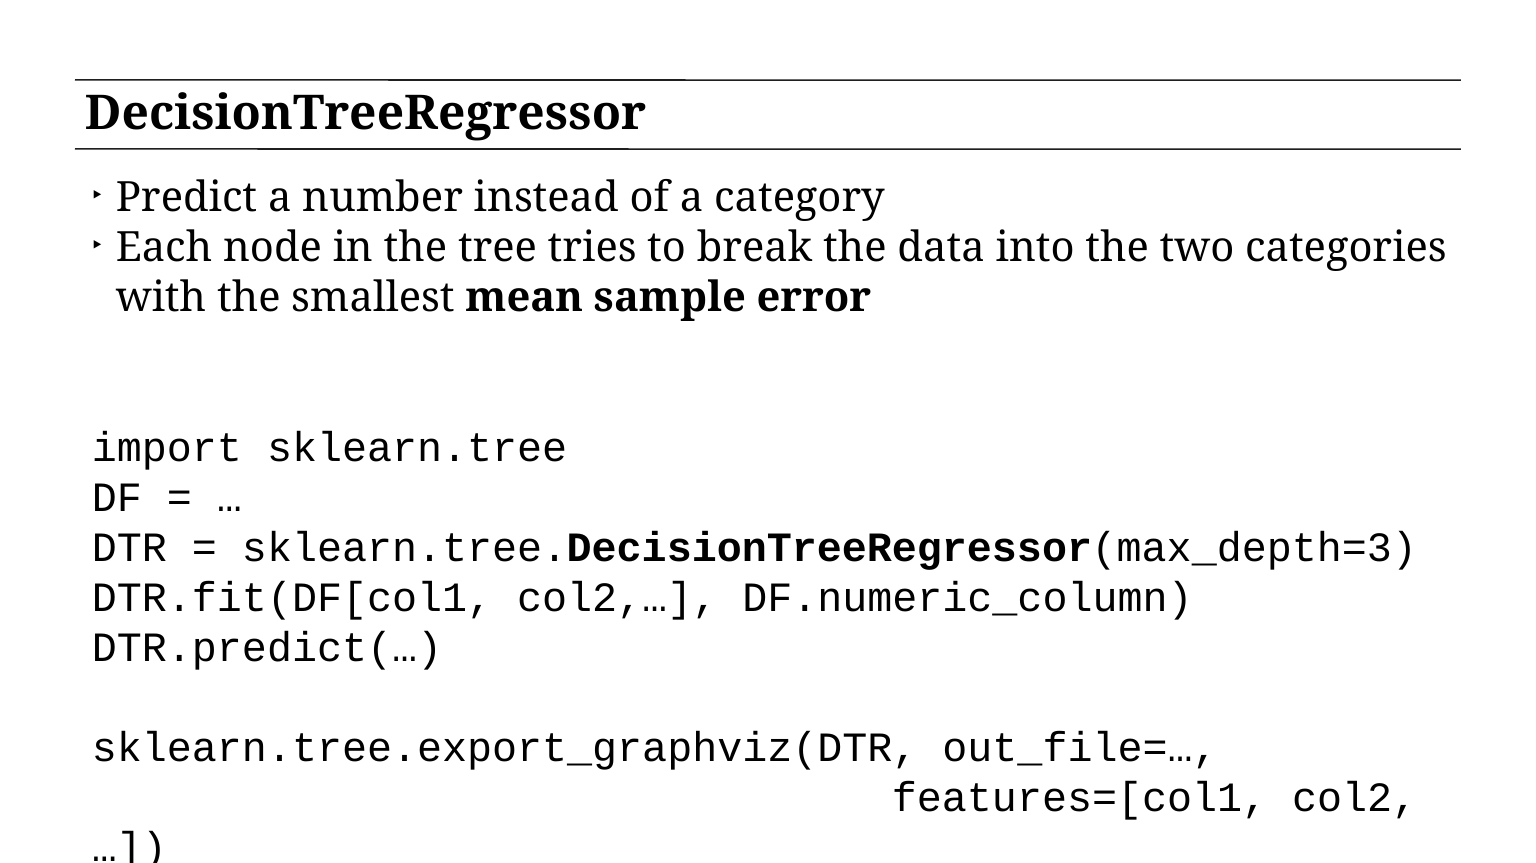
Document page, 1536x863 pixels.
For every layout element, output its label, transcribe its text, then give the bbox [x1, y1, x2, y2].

list Predict a number instead of a category Each node in the tree tries to break the data into the two categories with the smallest mean sample error import sklearn.tree DF = … DTR = sklearn.tree.DecisionTreeRegressor(max_depth=3) DTR.fit(DF[col1, col2,…], DF.numeric_column) DTR.predict(…) sklearn.tree.export_graphviz(DTR, out_file=…, features=[col1, col2, …]) [76, 160, 1460, 823]
title DecisionTreeRegressor [76, 82, 1369, 160]
